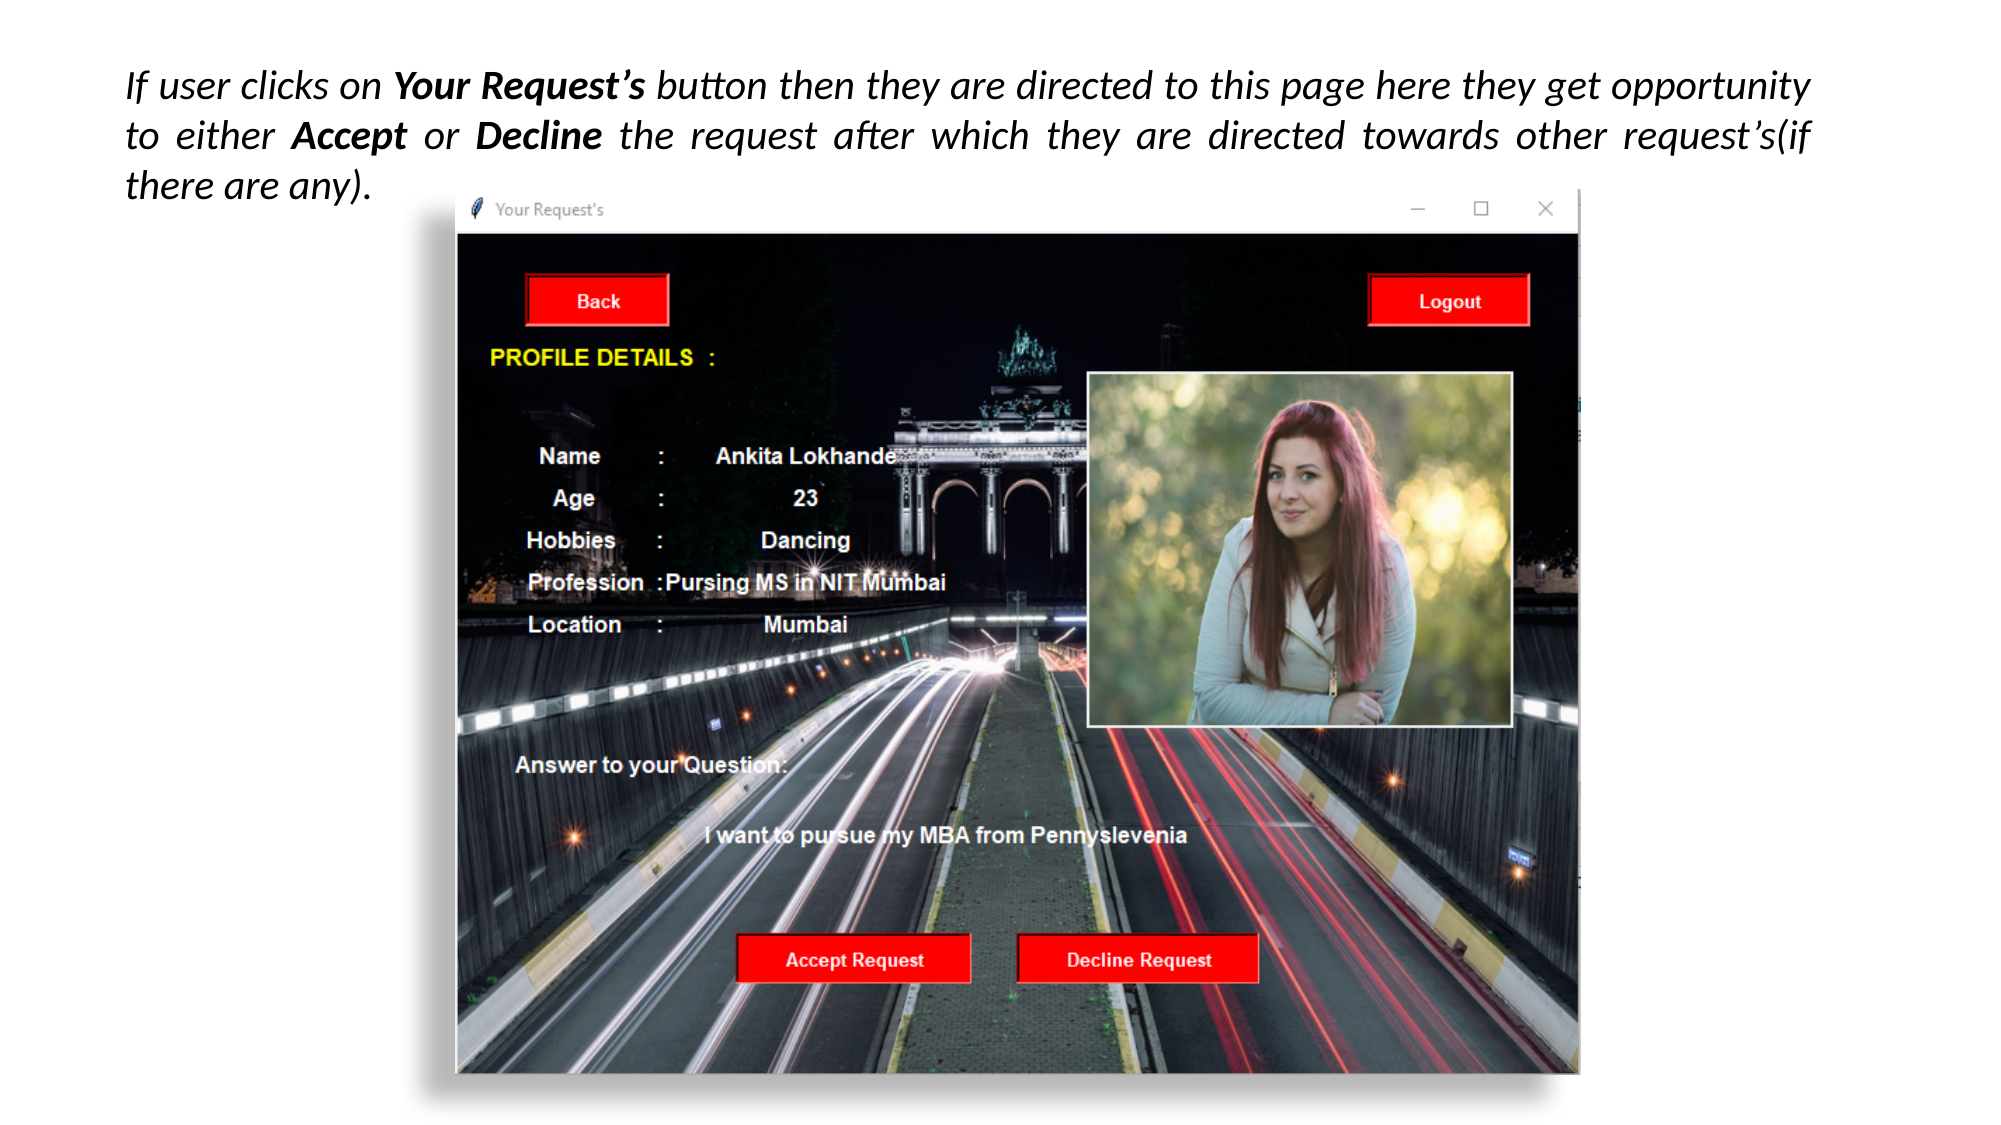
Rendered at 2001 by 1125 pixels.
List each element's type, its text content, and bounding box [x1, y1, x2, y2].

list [454, 189, 1581, 1075]
text_box If user clicks on Your Request’s button then they are directed to this page here they get opportunity to either Accept or Decline the request after which they are directed towards other request’s(if there are any). [110, 50, 1827, 215]
